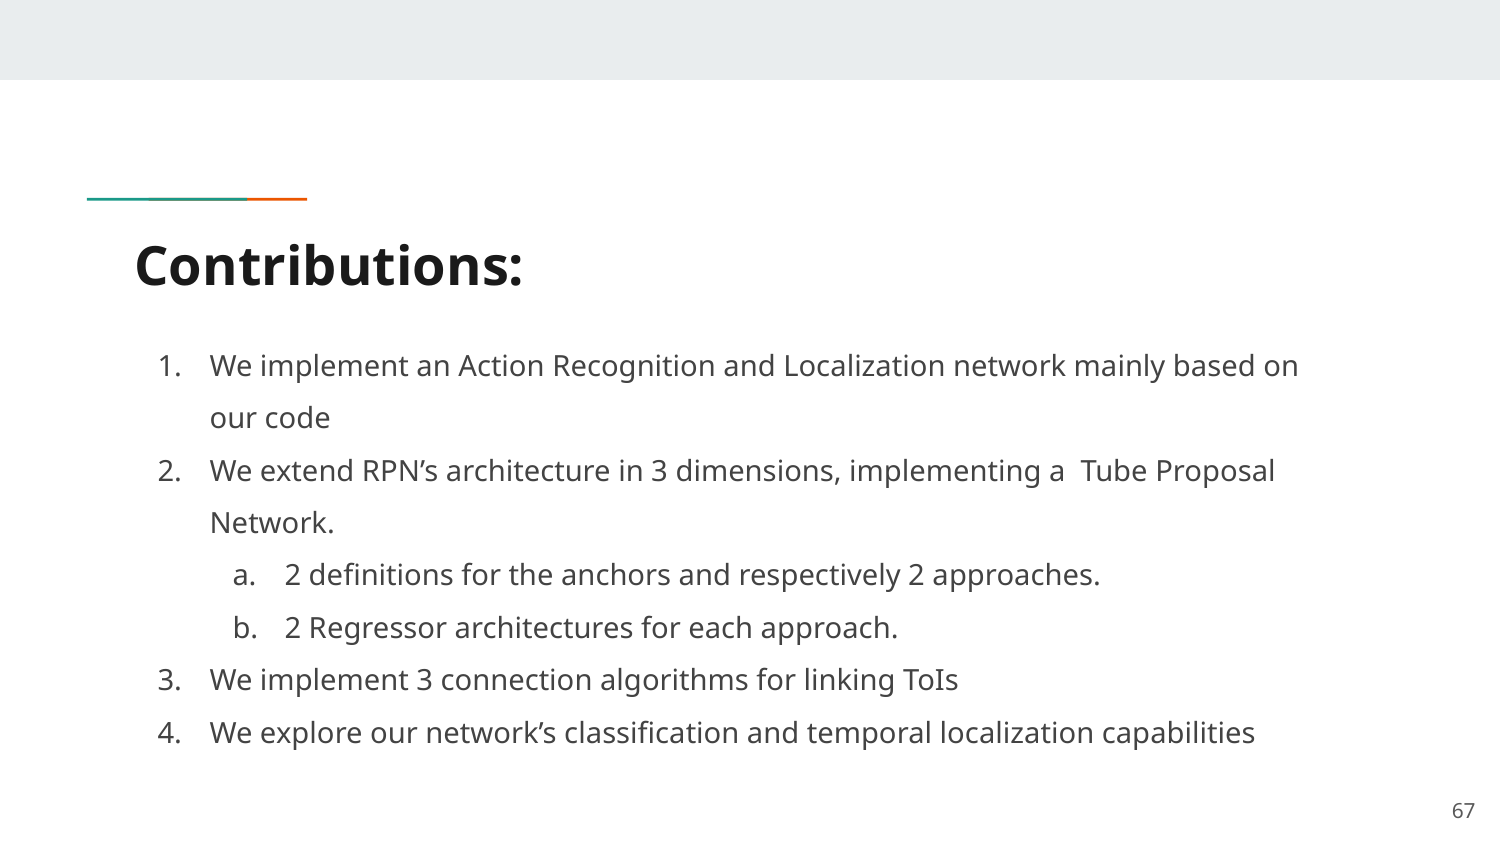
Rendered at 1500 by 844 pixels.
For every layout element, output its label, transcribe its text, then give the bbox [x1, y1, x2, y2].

title Contributions: [119, 216, 1381, 305]
slide_number ‹#› [1400, 779, 1491, 844]
list We implement an Action Recognition and Localization network mainly based on our code We extend RPN’s architecture in 3 dimensions, implementing a Tube Proposal Network. 2 definitions for the anchors and respectively 2 approaches. 2 Regressor architectures for each approach. We implement 3 connection algorithms for linking ToIs We explore our network’s classification and temporal localization capabilities [119, 314, 1351, 766]
